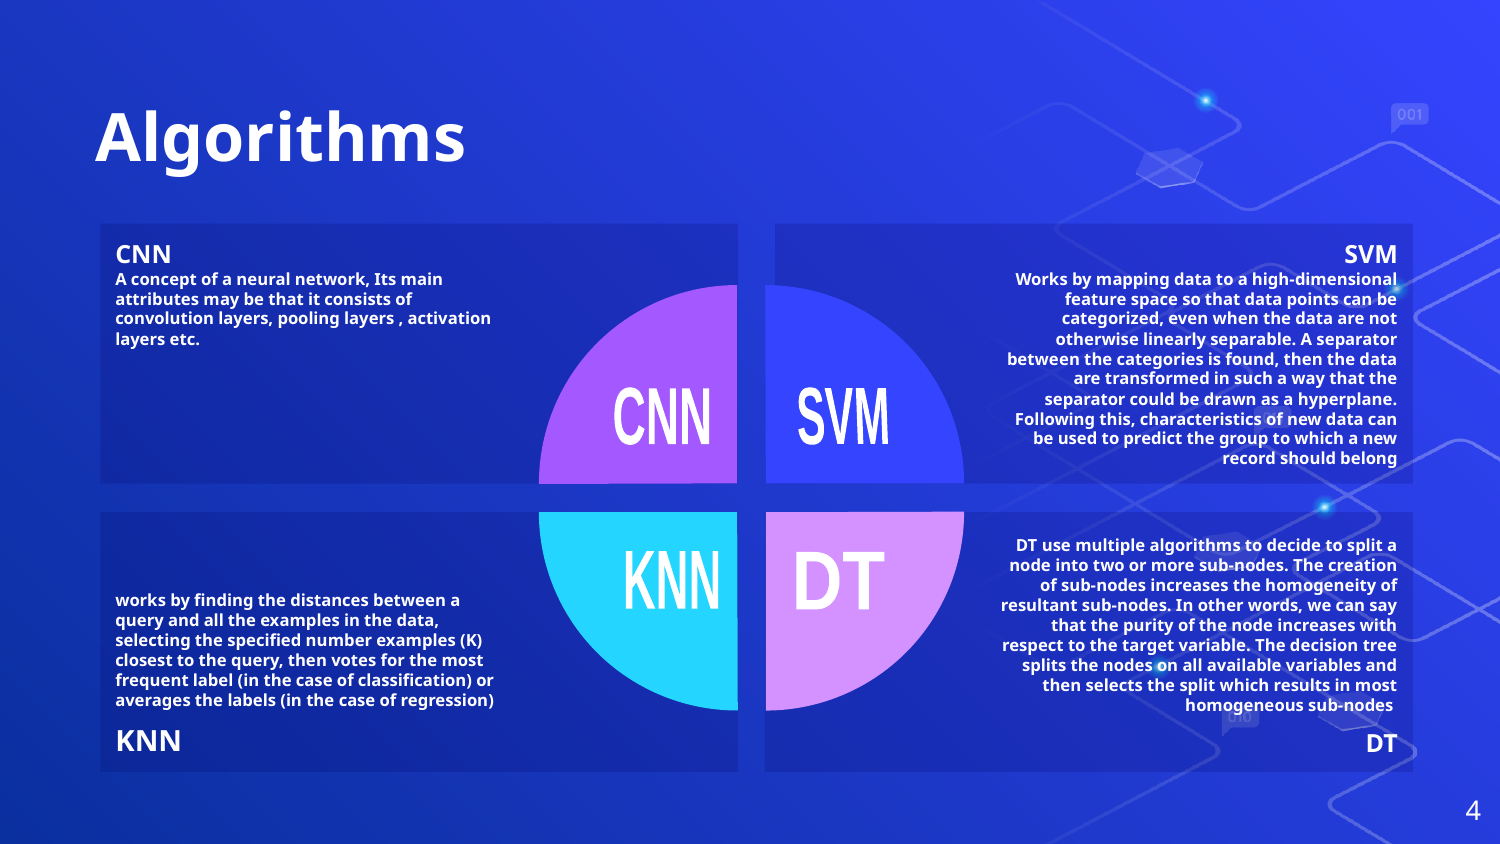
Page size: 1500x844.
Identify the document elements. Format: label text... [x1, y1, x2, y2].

text_box [765, 511, 965, 711]
text_box [538, 512, 738, 711]
slide_number 4 [1391, 779, 1482, 844]
text_box works by finding the distances between a query and all the examples in the data, selecting the specified number examples (K) closest to the query, then votes for the most frequent label (in the case of classification) or averages the labels (in the case of regression) KNN [100, 512, 739, 772]
text_box [538, 285, 738, 484]
title Algorithms [95, 33, 1082, 175]
text_box DT use multiple algorithms to decide to split a node into two or more sub-nodes. The creation of sub-nodes increases the homogeneity of resultant sub-nodes. In other words, we can say that the purity of the node increases with respect to the target variable. The decision tree splits the nodes on all available variables and then selects the split which results in most homogeneous sub-nodes DT [764, 512, 1413, 772]
picture [0, 0, 1500, 844]
text_box SVM Works by mapping data to a high-dimensional feature space so that data points can be categorized, even when the data are not otherwise linearly separable. A separator between the categories is found, then the data are transformed in such a way that the separator could be drawn as a hyperplane. Following this, characteristics of new data can be used to predict the group to which a new record should belong [775, 223, 1413, 484]
text_box CNN A concept of a neural network, Its main attributes may be that it consists of convolution layers, pooling layers , activation layers etc. [100, 223, 739, 484]
text_box [765, 285, 965, 484]
